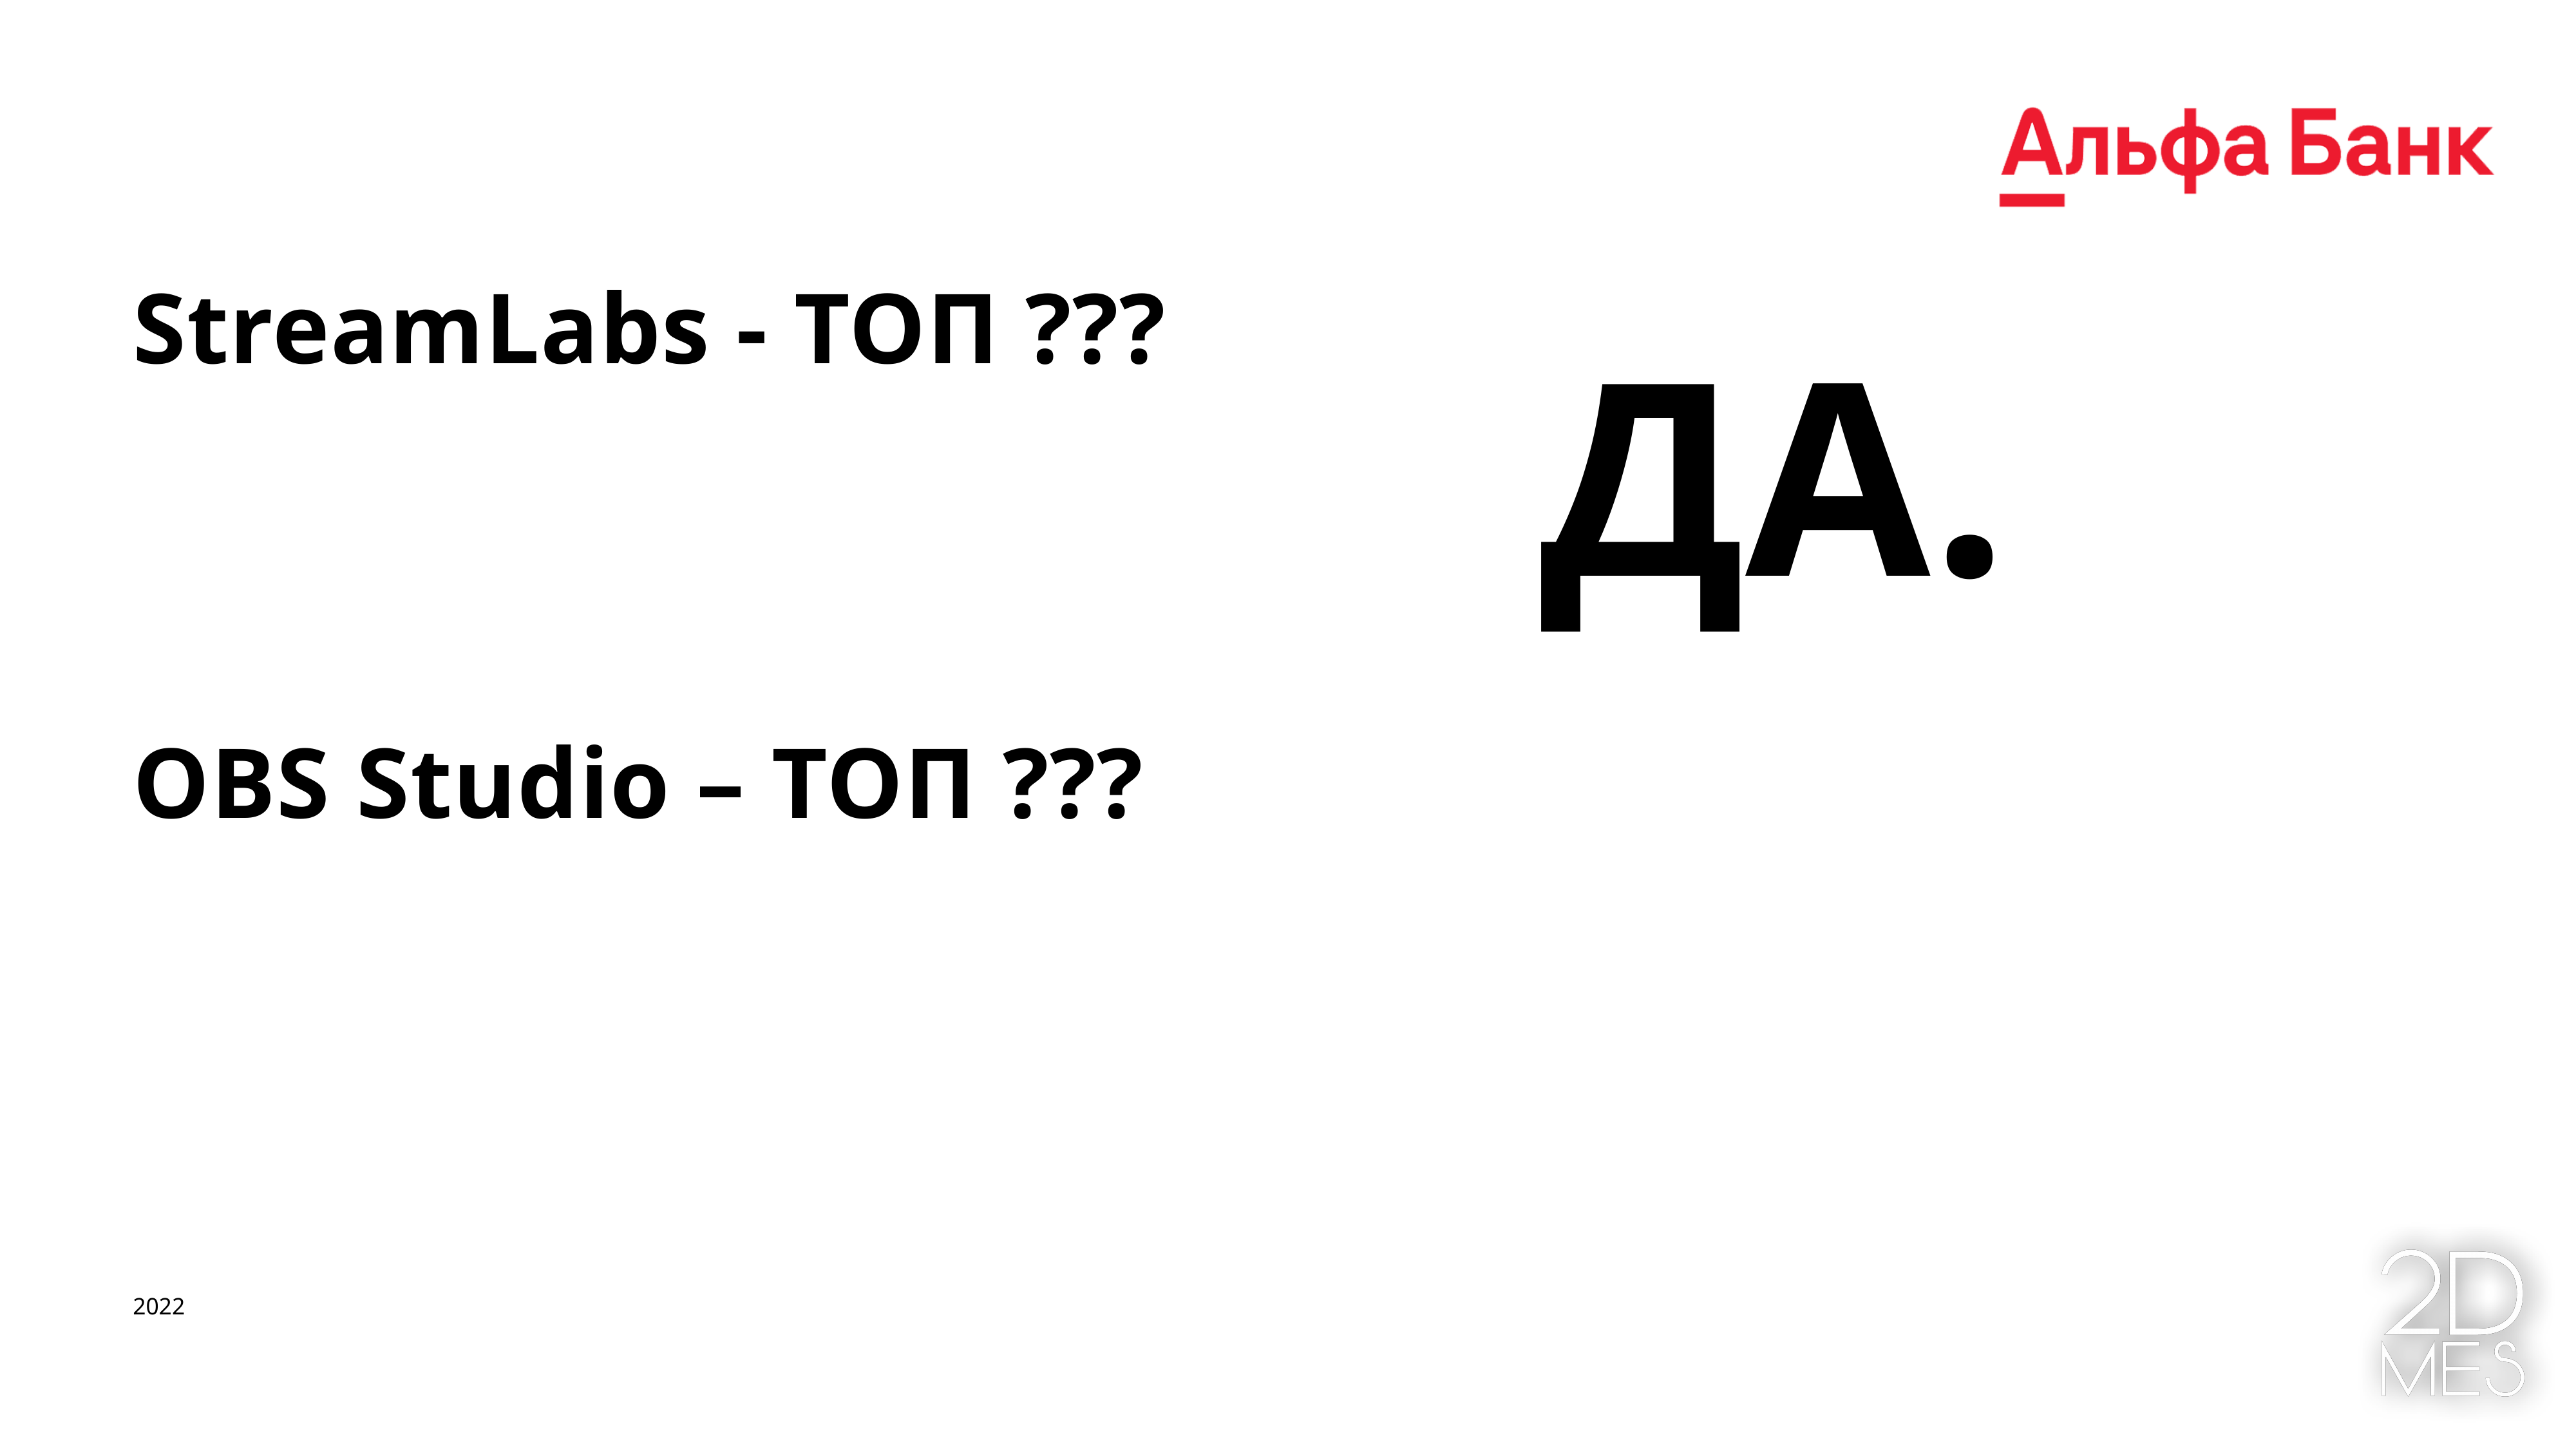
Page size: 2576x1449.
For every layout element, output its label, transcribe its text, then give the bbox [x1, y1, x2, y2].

text_box StreamLabs - ТОП ??? [127, 270, 1872, 389]
picture [2366, 1238, 2539, 1410]
text_box 2022 [127, 1289, 568, 1325]
text_box ДА. [1534, 517, 2313, 636]
text_box OBS Studio – ТОП ??? [127, 724, 1535, 843]
picture [1980, 61, 2504, 238]
